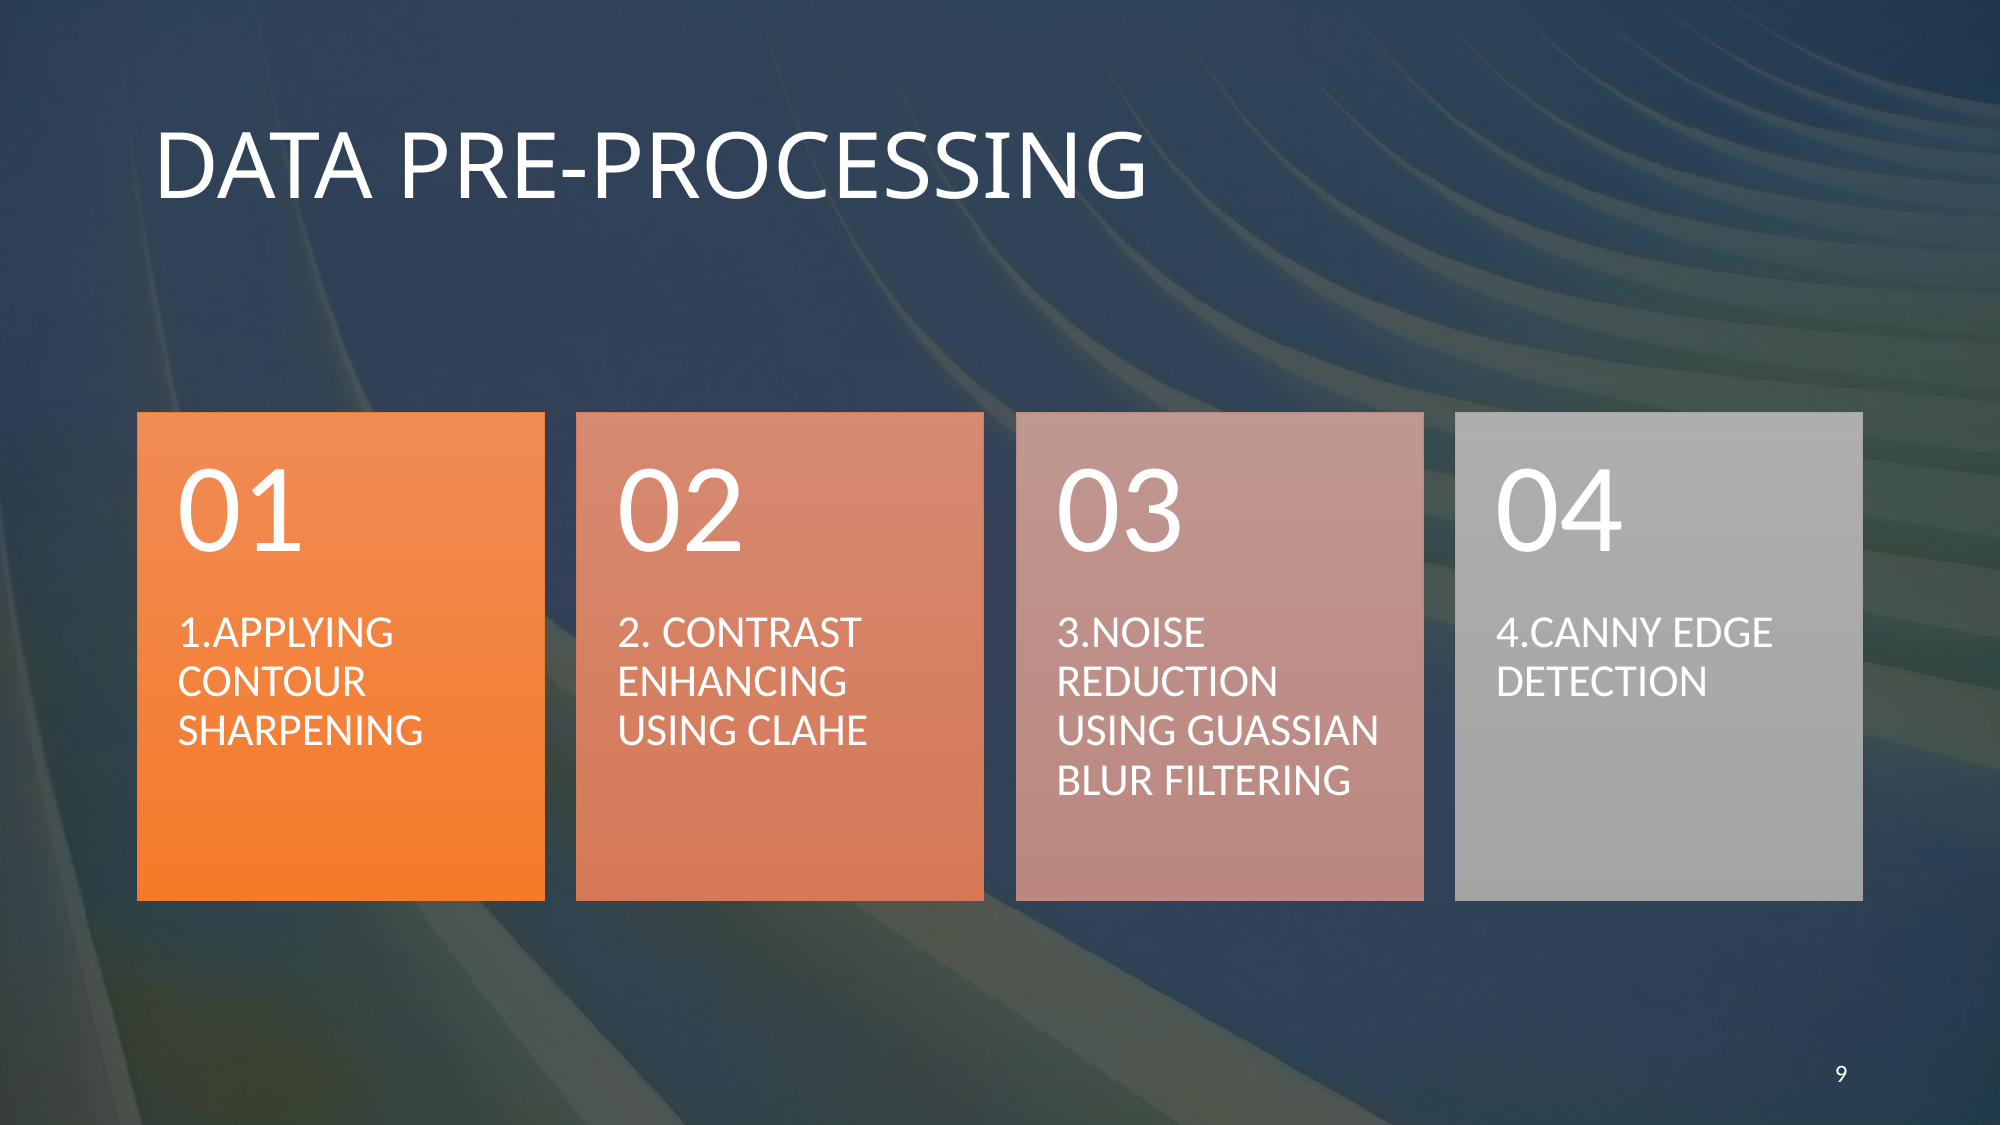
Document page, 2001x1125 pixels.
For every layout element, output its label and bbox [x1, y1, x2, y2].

picture [0, 0, 2000, 1125]
text_box [137, 299, 1863, 1014]
